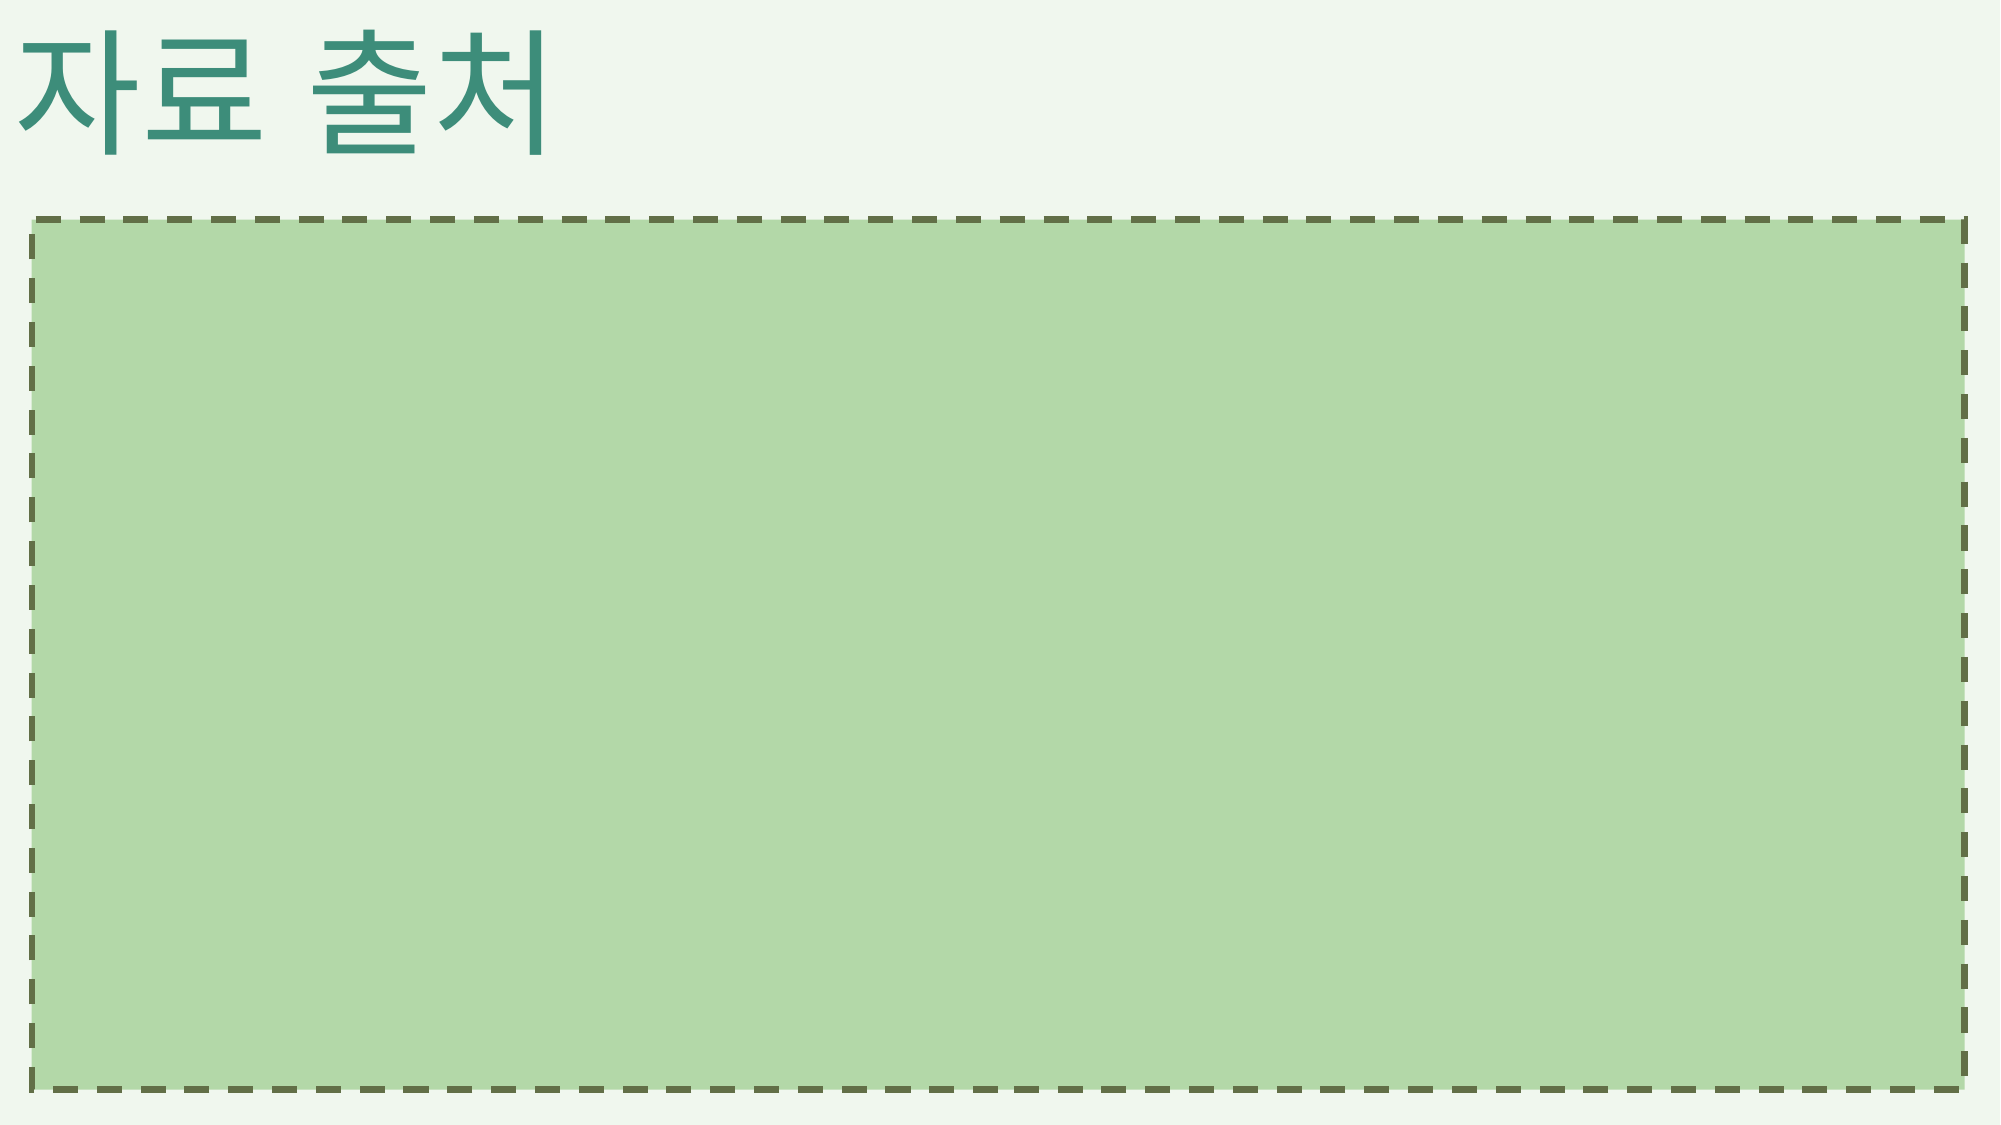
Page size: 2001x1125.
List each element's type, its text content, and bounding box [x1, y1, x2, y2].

text_box [30, 218, 1966, 1091]
text_box 자료 출처 [0, 0, 2000, 180]
